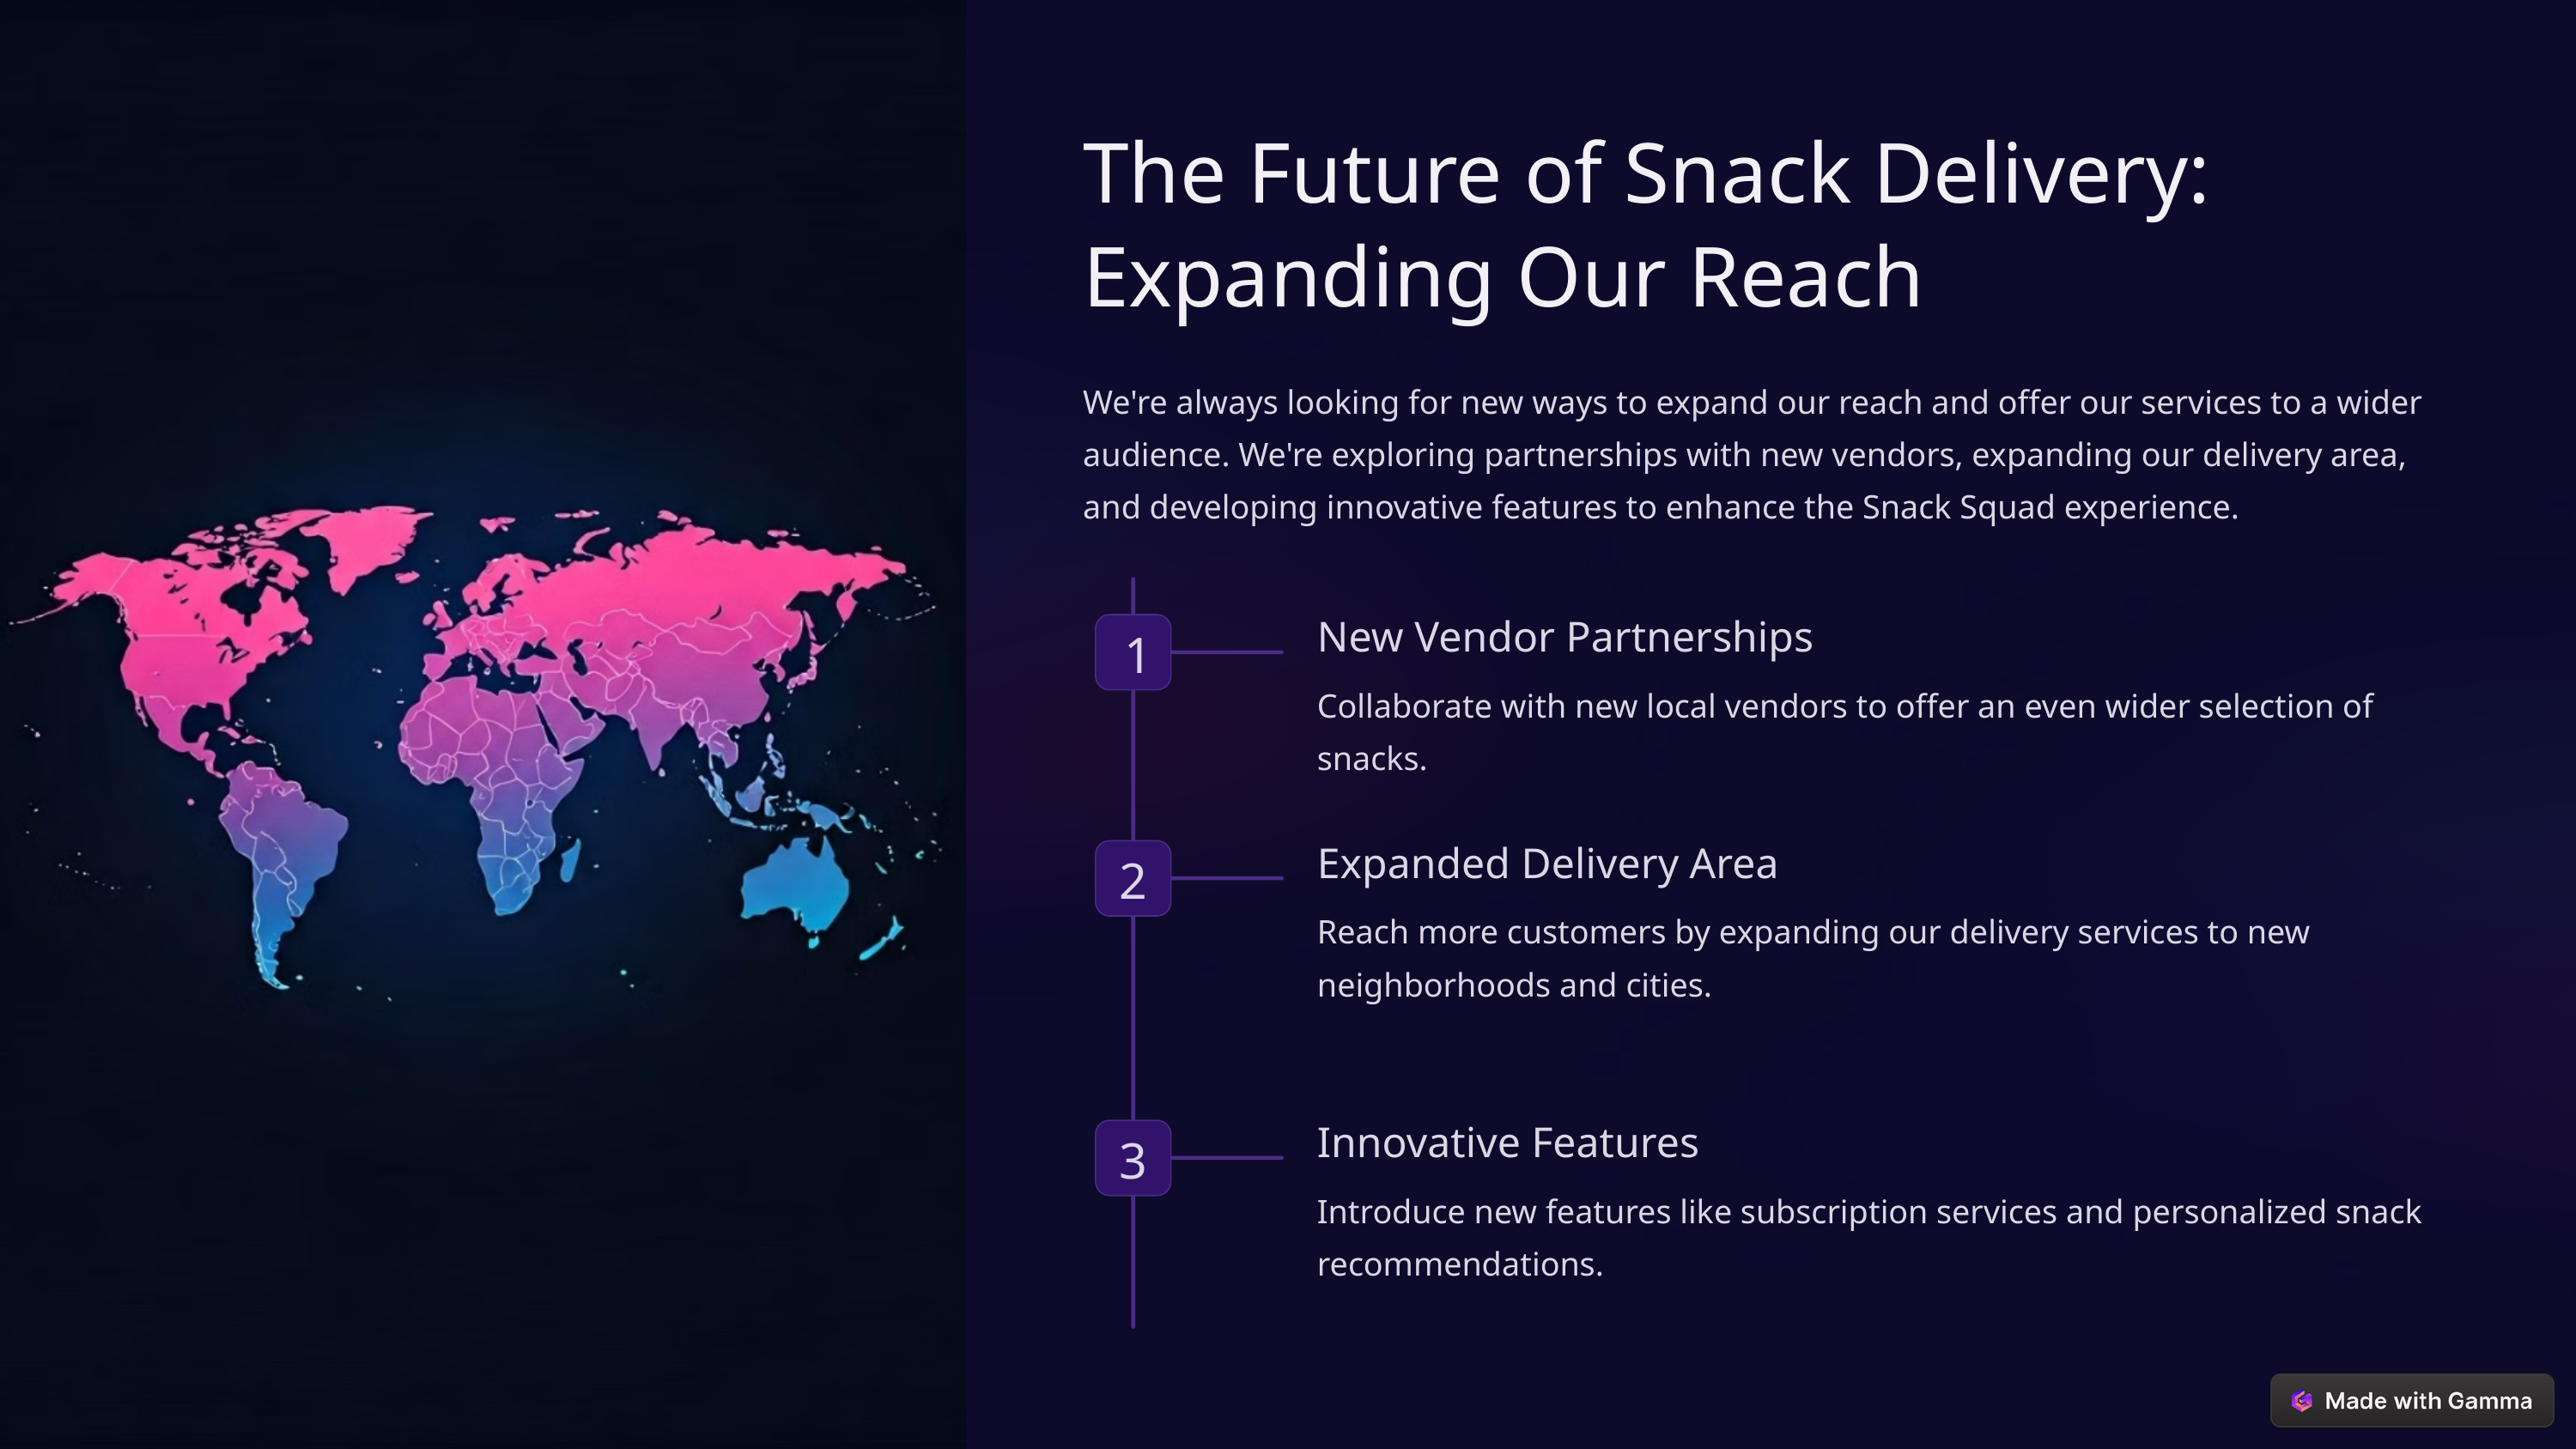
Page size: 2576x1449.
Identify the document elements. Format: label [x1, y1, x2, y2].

text_box [1175, 1155, 1285, 1161]
text_box [1094, 840, 1172, 918]
text_box [1131, 697, 1136, 839]
text_box [1094, 613, 1172, 691]
text_box [1175, 650, 1285, 655]
text_box [0, 0, 2576, 1449]
text_box [1175, 876, 1285, 881]
text_box [1131, 576, 1136, 612]
text_box [1131, 1203, 1136, 1330]
text_box [1094, 1119, 1172, 1197]
text_box [1131, 925, 1136, 1118]
